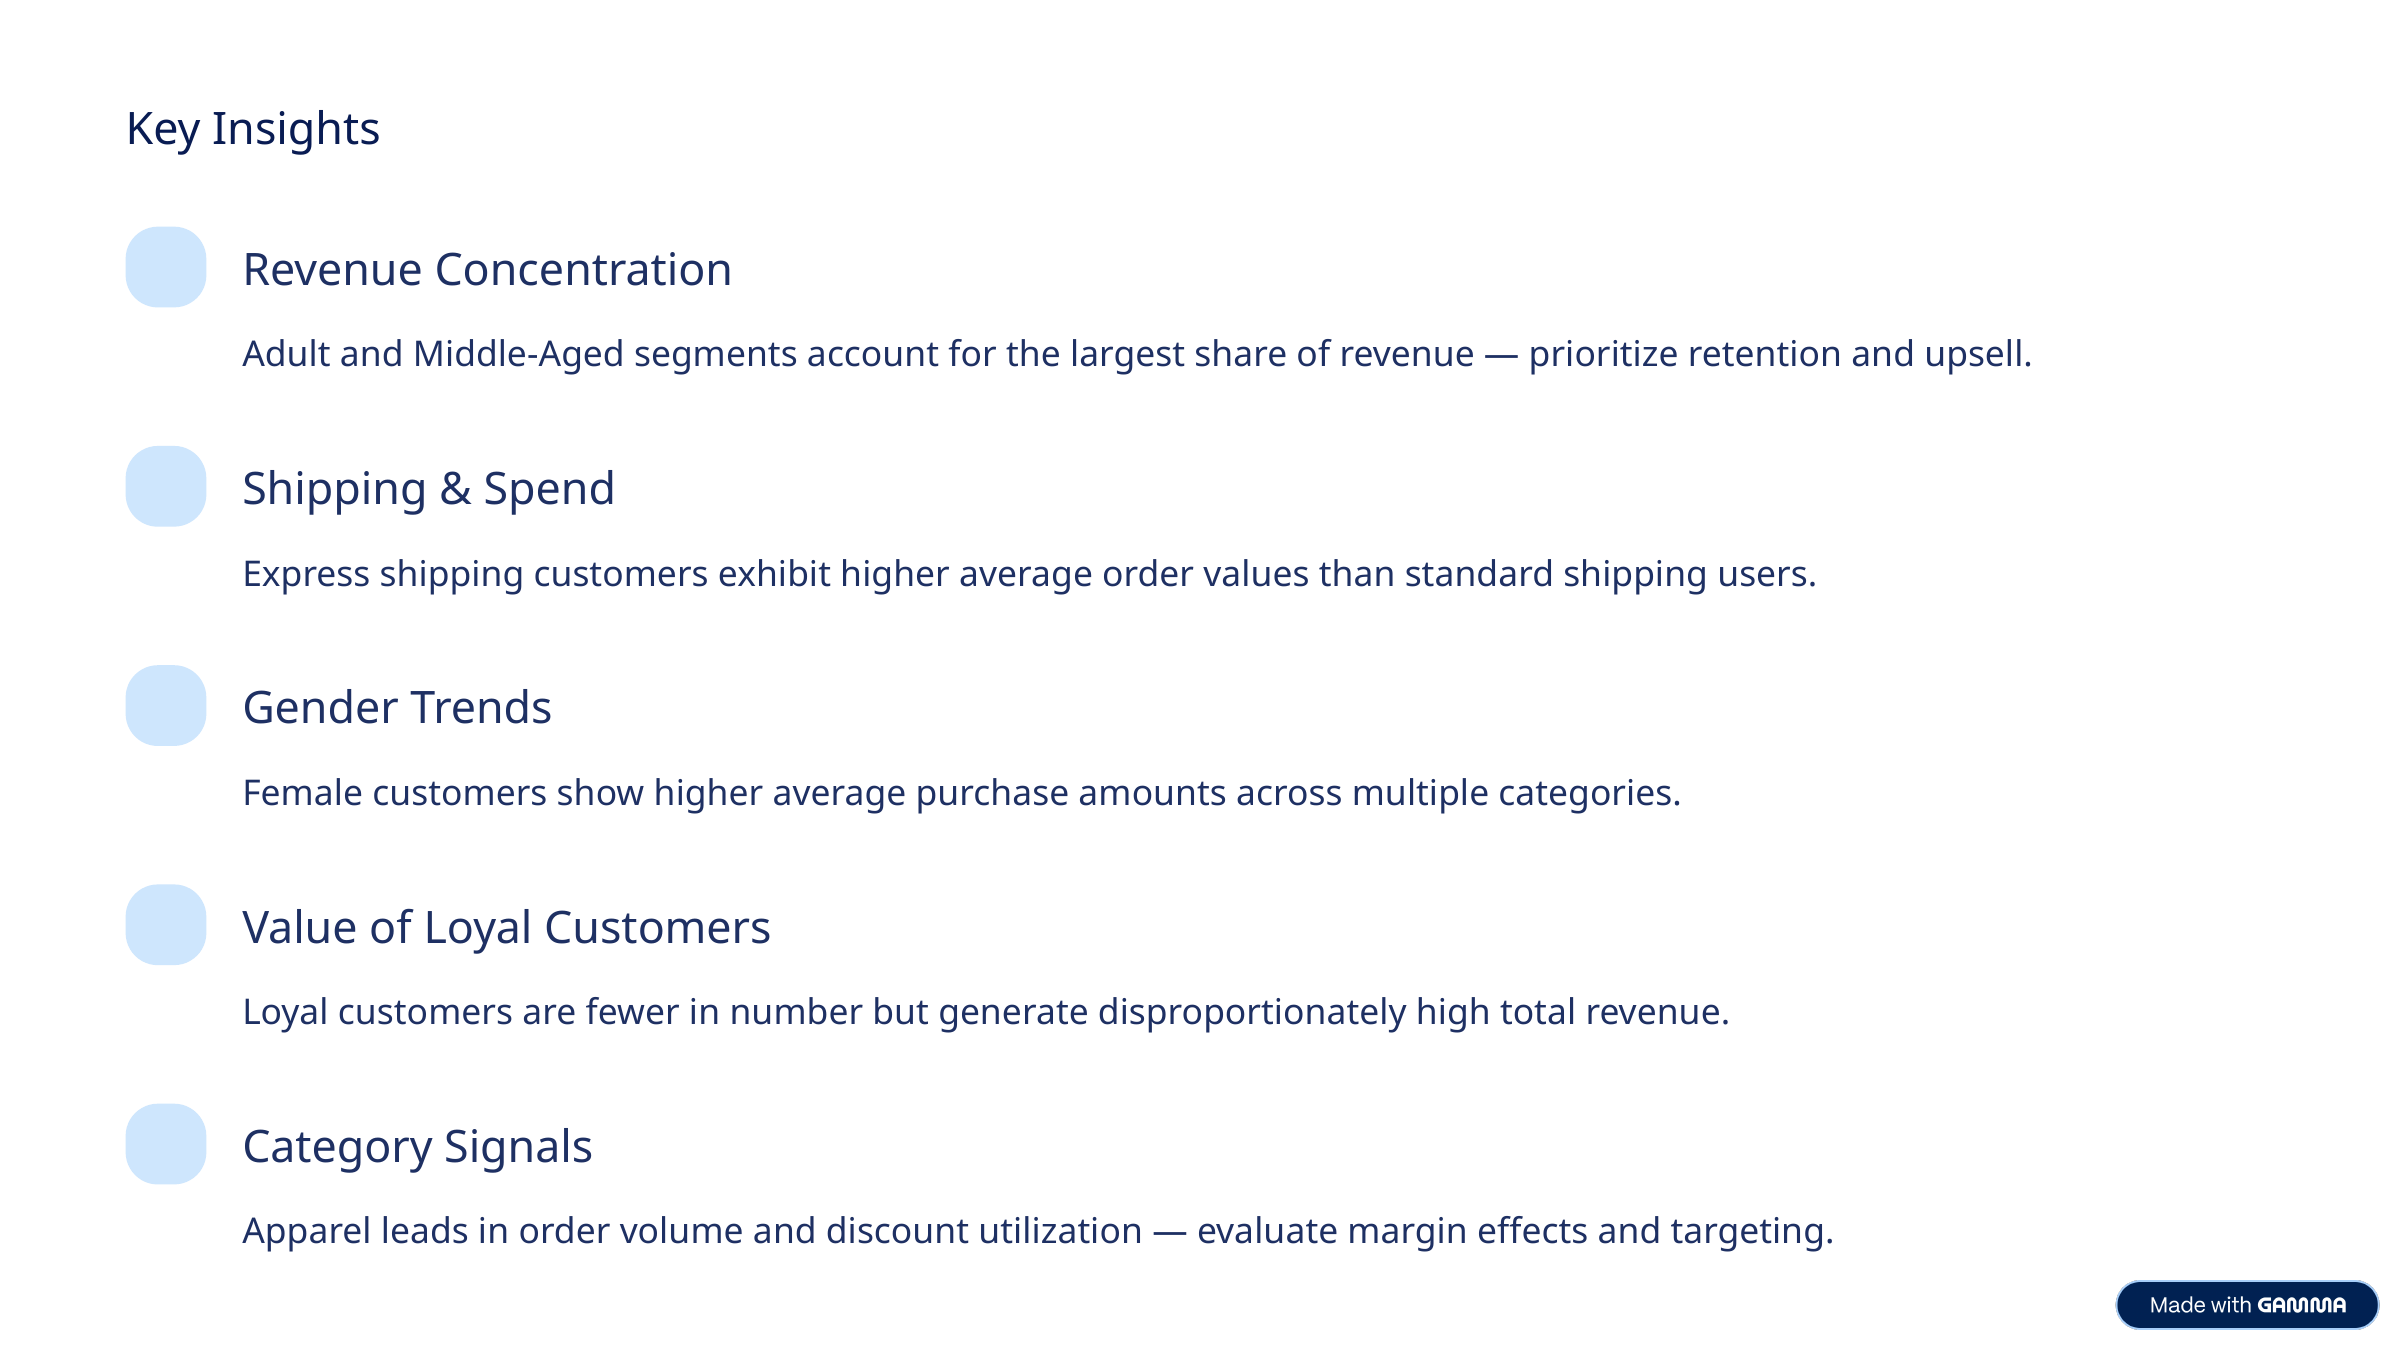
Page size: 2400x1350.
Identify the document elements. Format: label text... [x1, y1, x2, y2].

text_box [125, 226, 207, 308]
text_box [125, 665, 207, 746]
text_box Gender Trends [242, 677, 692, 734]
text_box Apparel leads in order volume and discount utilization — evaluate margin effects and targeting. [242, 1193, 2275, 1252]
text_box Female customers show higher average purchase amounts across multiple categories. [242, 755, 2275, 813]
text_box Express shipping customers exhibit higher average order values than standard shipping users. [242, 535, 2275, 594]
text_box Loyal customers are fewer in number but generate disproportionately high total revenue. [242, 974, 2275, 1032]
text_box Key Insights [125, 98, 575, 155]
text_box Shipping & Spend [242, 458, 692, 515]
text_box Adult and Middle-Aged segments account for the largest share of revenue — prioritize retention and upsell. [242, 316, 2275, 375]
text_box [125, 1103, 207, 1185]
text_box Value of Loyal Customers [242, 896, 774, 953]
text_box [125, 884, 207, 966]
text_box [125, 445, 207, 527]
text_box Revenue Concentration [242, 238, 741, 296]
picture [2106, 1271, 2389, 1339]
text_box Category Signals [242, 1116, 692, 1173]
